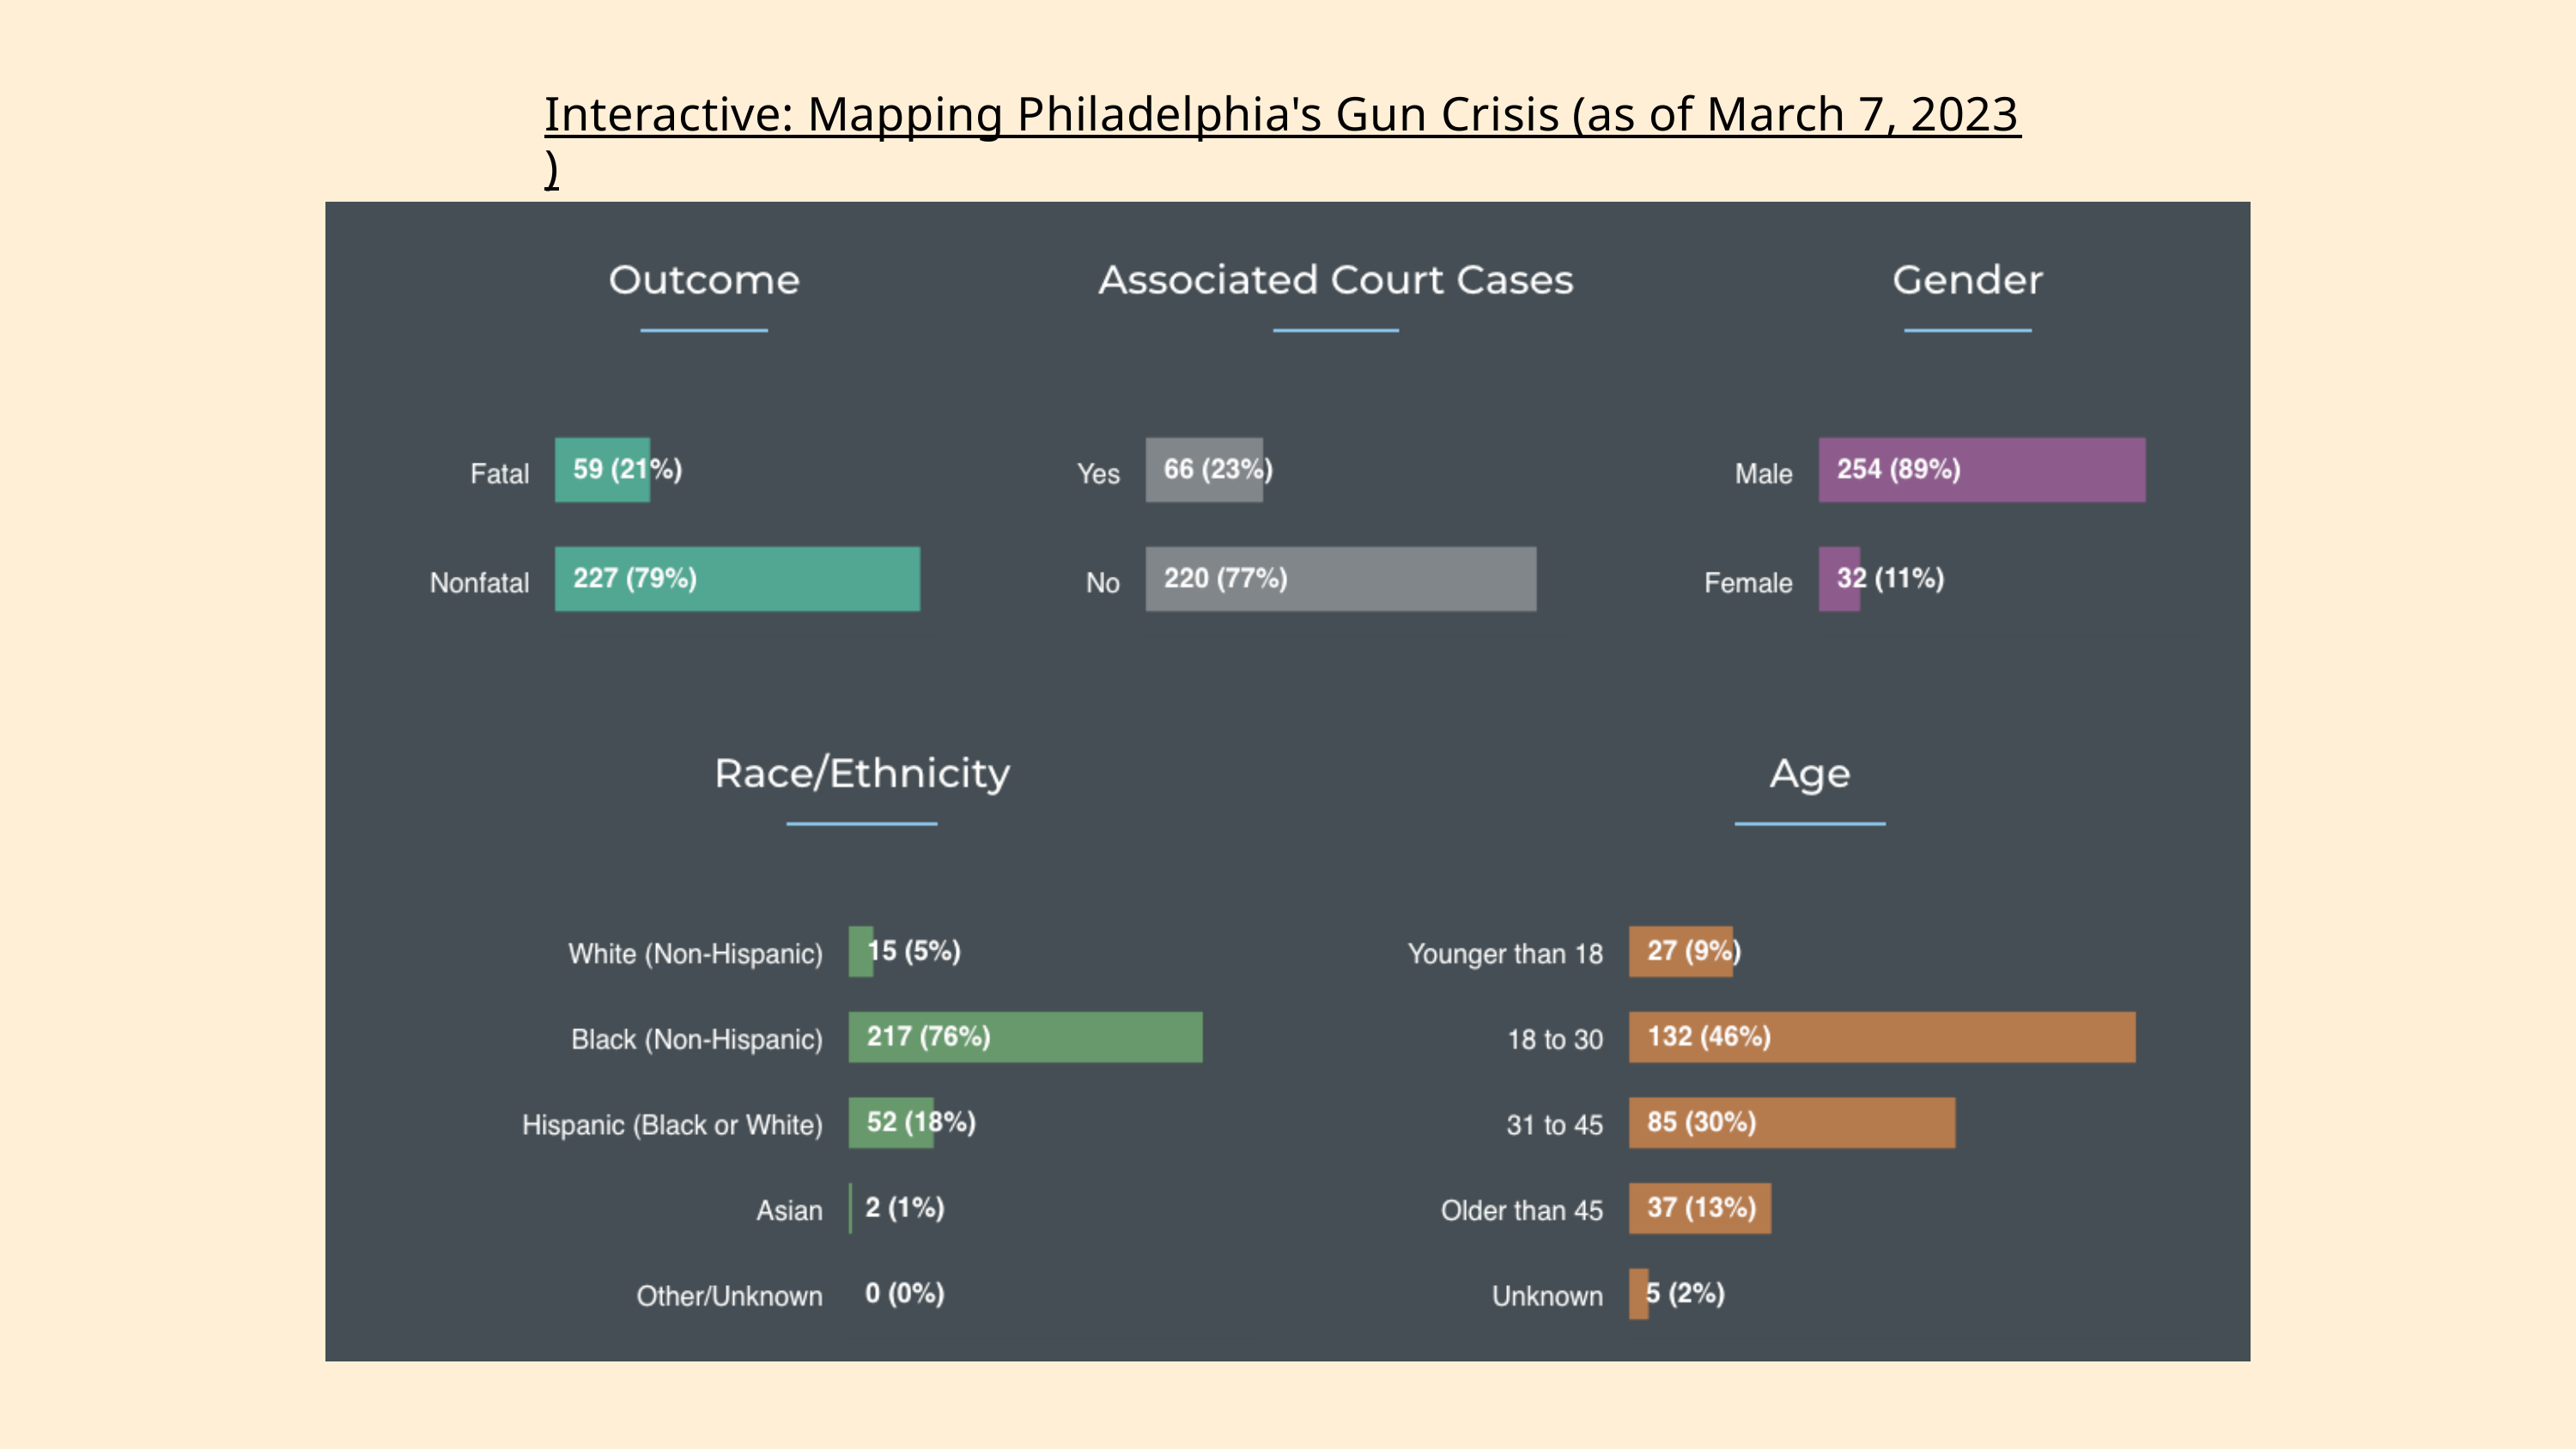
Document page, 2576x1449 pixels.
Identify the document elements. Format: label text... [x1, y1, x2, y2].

picture [325, 202, 2251, 1361]
title Interactive: Mapping Philadelphia's Gun Crisis (as of March 7, 2023) [544, 78, 2032, 200]
